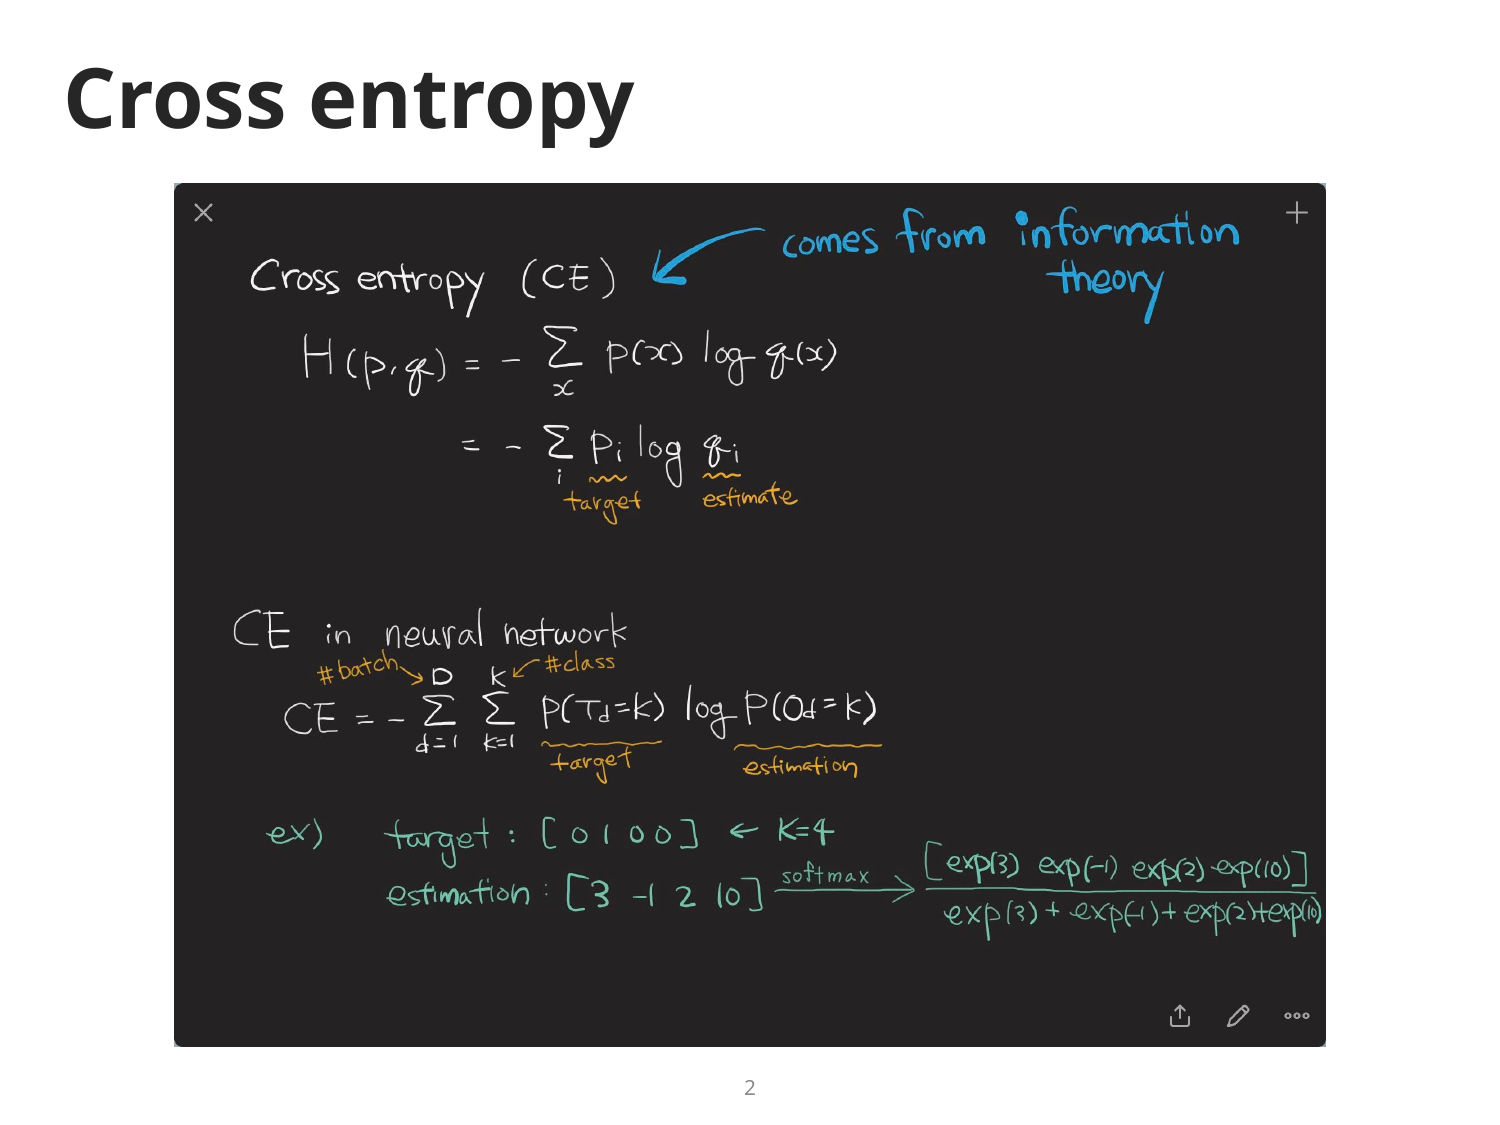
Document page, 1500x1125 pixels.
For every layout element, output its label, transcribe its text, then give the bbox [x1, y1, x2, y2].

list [174, 183, 1326, 1048]
title Cross entropy [48, 41, 1456, 149]
slide_number 2 [575, 1058, 925, 1119]
